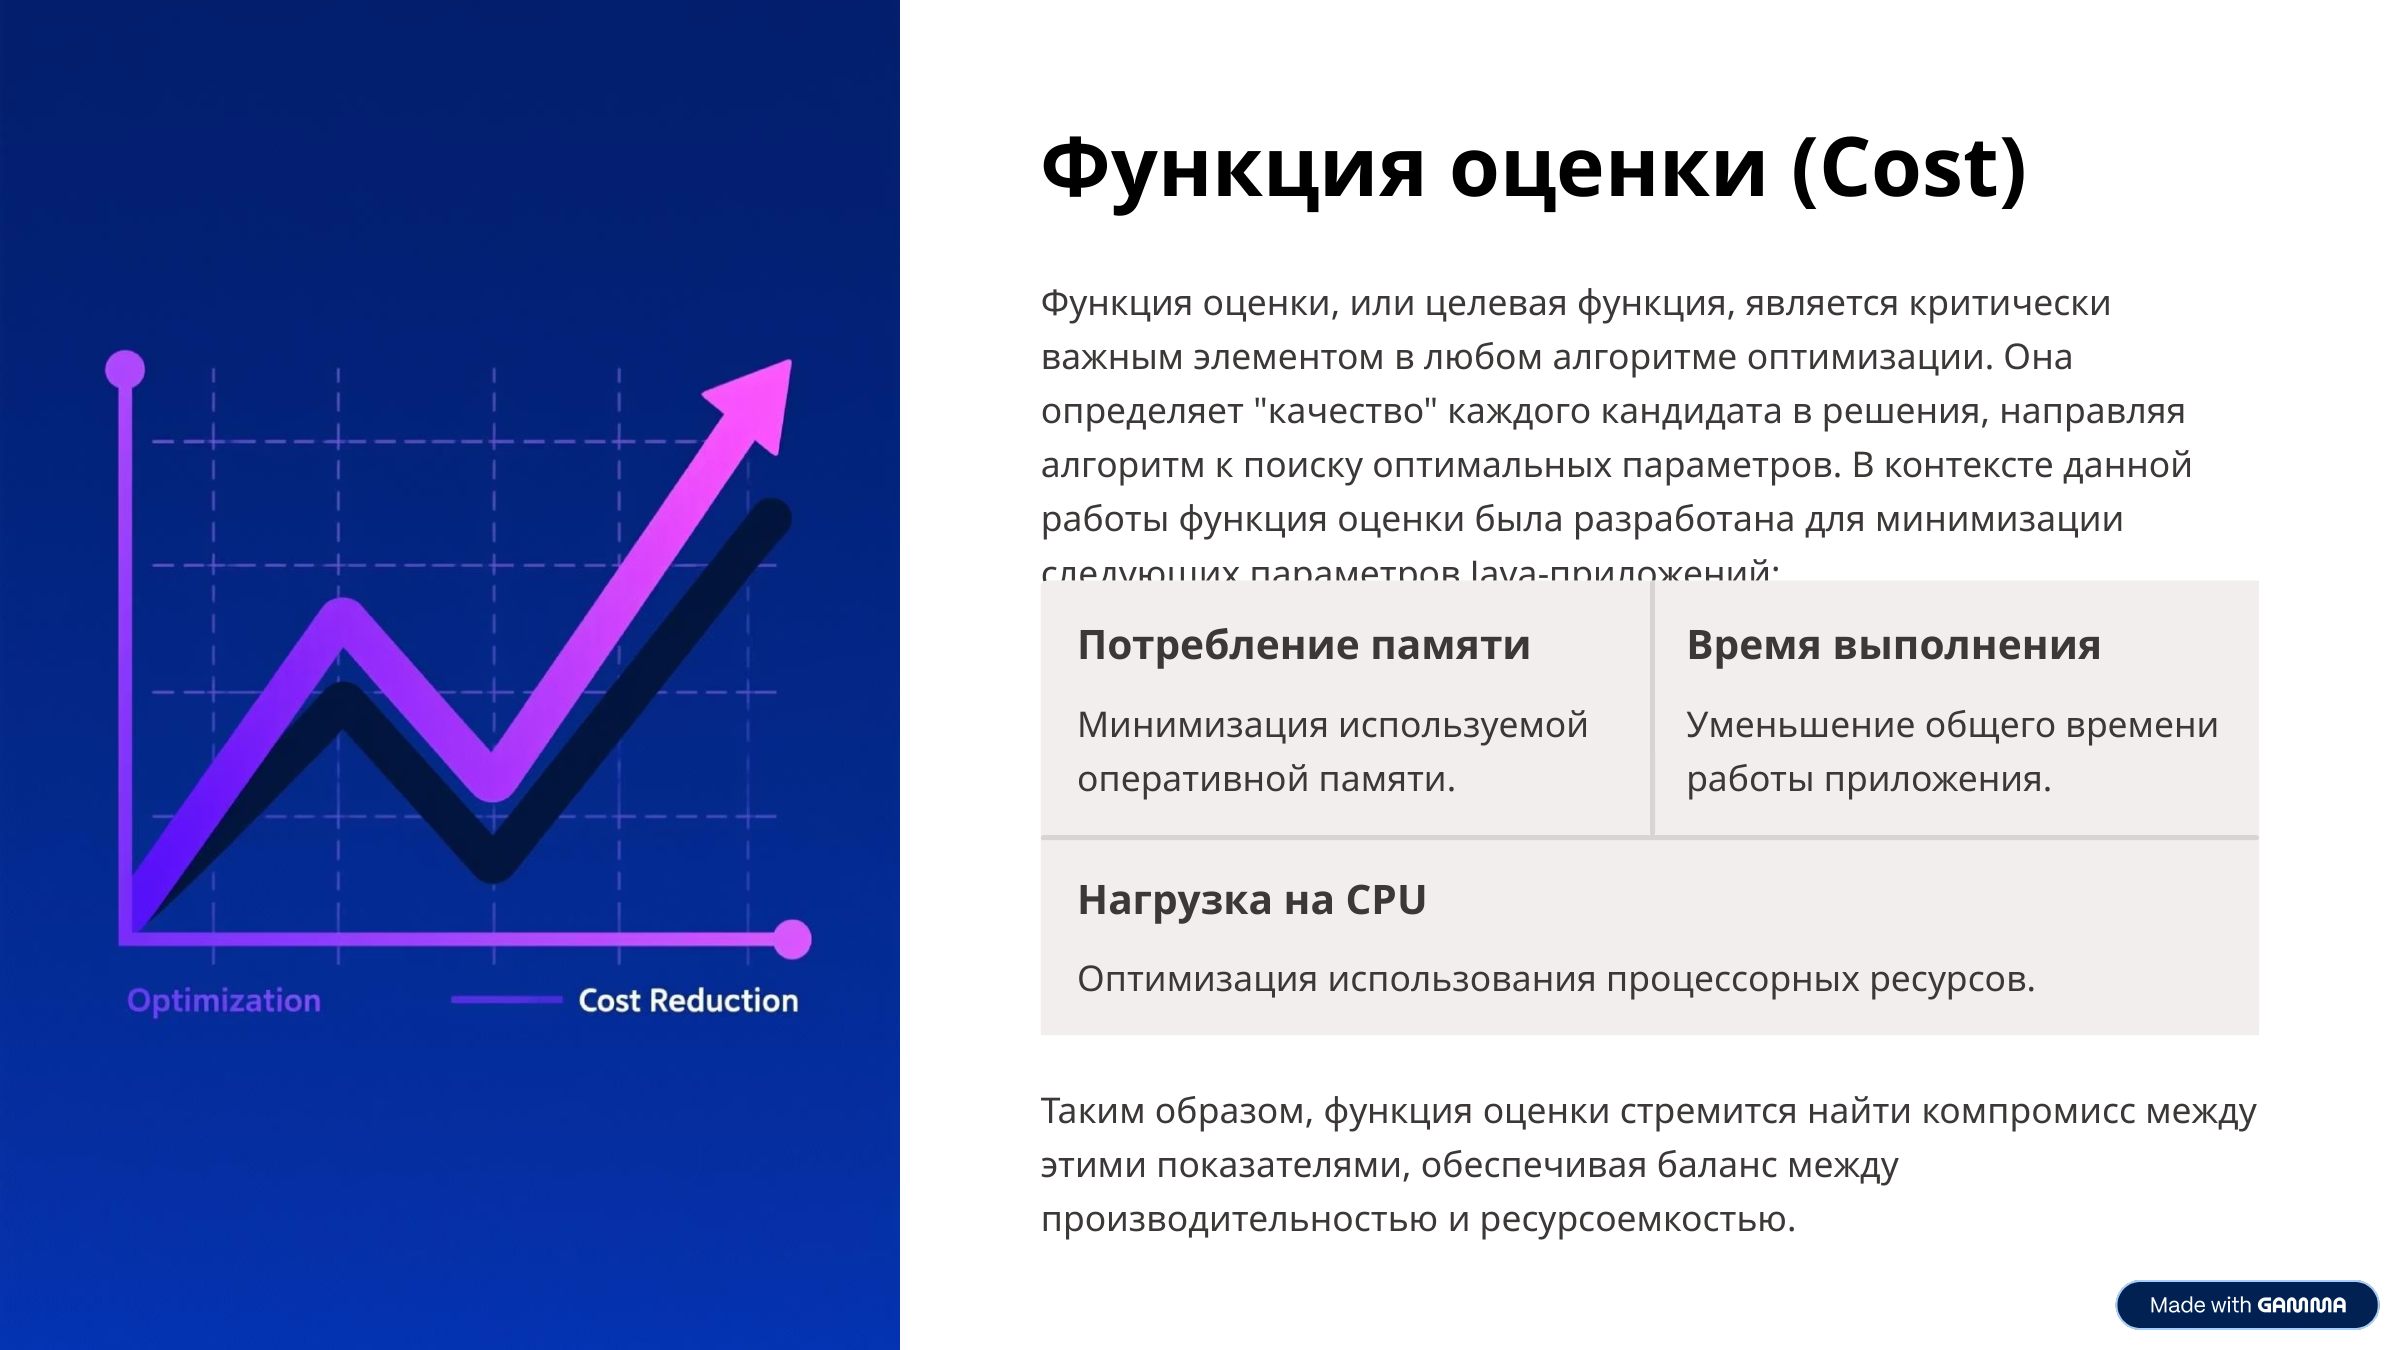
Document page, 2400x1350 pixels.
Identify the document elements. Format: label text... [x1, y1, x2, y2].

text_box Нагрузка на CPU [1077, 871, 1489, 923]
text_box [1650, 580, 1656, 835]
text_box Функция оценки, или целевая функция, является критически важным элементом в любом алгоритме оптимизации. Она определяет "качество" каждого кандидата в решения, направляя алгоритм к поиску оптимальных параметров. В контексте данной работы функция оценки была разработана для минимизации следующих параметров Java-приложений: [1040, 268, 2259, 540]
text_box [1654, 580, 2259, 835]
text_box Оптимизация использования процессорных ресурсов. [1077, 944, 2223, 999]
text_box Уменьшение общего времени работы приложения. [1686, 690, 2223, 799]
text_box Минимизация используемой оперативной памяти. [1077, 690, 1614, 799]
picture [2106, 1271, 2389, 1339]
text_box Потребление памяти [1077, 616, 1555, 669]
text_box [1040, 580, 1649, 835]
text_box Функция оценки (Cost) [1040, 110, 2079, 214]
picture [0, 0, 900, 1350]
text_box Время выполнения [1686, 616, 2125, 669]
text_box [1040, 835, 2260, 841]
text_box [1040, 839, 2259, 1036]
text_box Таким образом, функция оценки стремится найти компромисс между этими показателями, обеспечивая баланс между производительностью и ресурсоемкостью. [1040, 1075, 2259, 1240]
